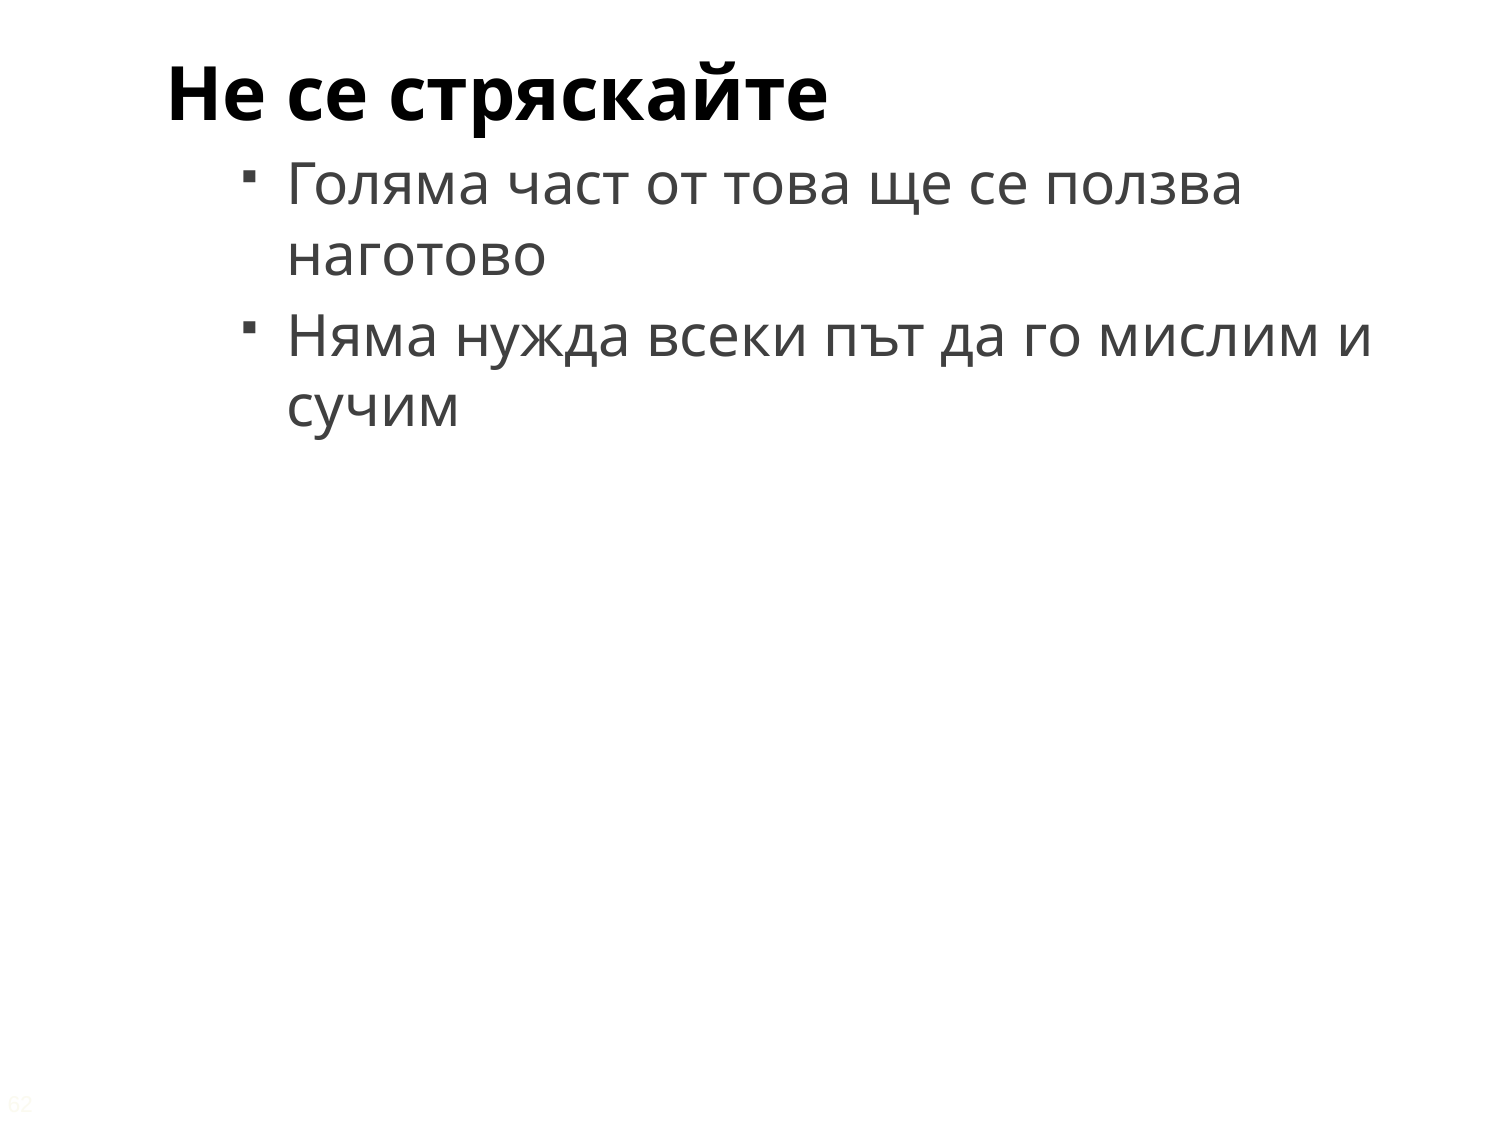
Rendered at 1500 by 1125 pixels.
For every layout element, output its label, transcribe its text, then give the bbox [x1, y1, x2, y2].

list Не се стряскайте Голяма част от това ще се ползва наготово Няма нужда всеки път да го мислим и сучим [150, 37, 1488, 1113]
